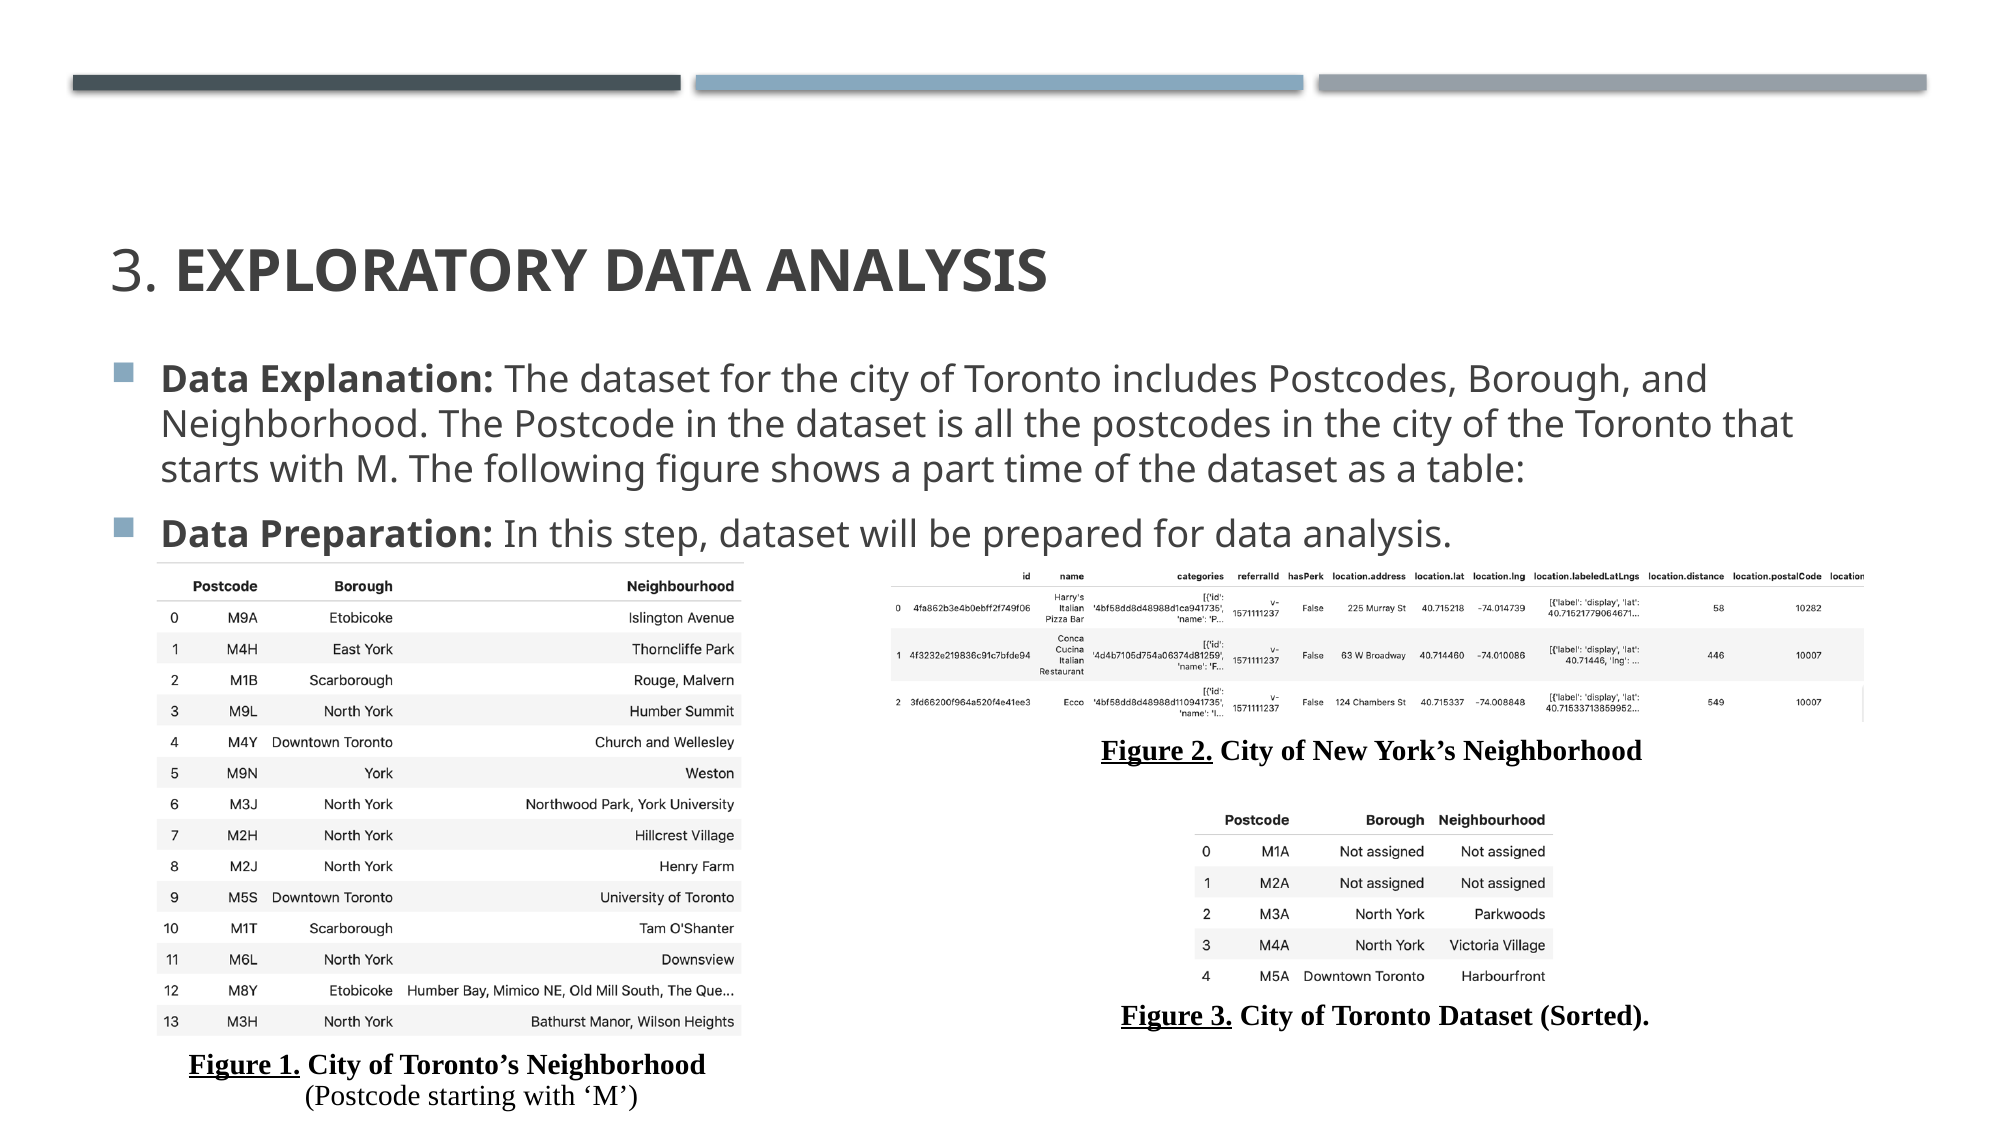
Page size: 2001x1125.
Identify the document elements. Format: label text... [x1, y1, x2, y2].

picture [1189, 799, 1563, 996]
picture [150, 561, 745, 1039]
list Data Explanation: The dataset for the city of Toronto includes Postcodes, Borough, and Neighborhood. The Postcode in the dataset is all the postcodes in the city of the Toronto that starts with M. The following figure shows a part time of the dataset as a table: Data Preparation: In this step, dataset will be prepared for data analysis. [95, 347, 1905, 563]
text_box Figure 3. City of Toronto Dataset (Sorted). [1105, 988, 1666, 1039]
title 3. Exploratory Data Analysis [95, 115, 1905, 311]
text_box (Postcode starting with ‘M’) [289, 1069, 654, 1119]
text_box Figure 2. City of New York’s Neighborhood [1086, 731, 1665, 774]
picture [887, 561, 1864, 722]
text_box Figure 1. City of Toronto’s Neighborhood [173, 1047, 722, 1088]
